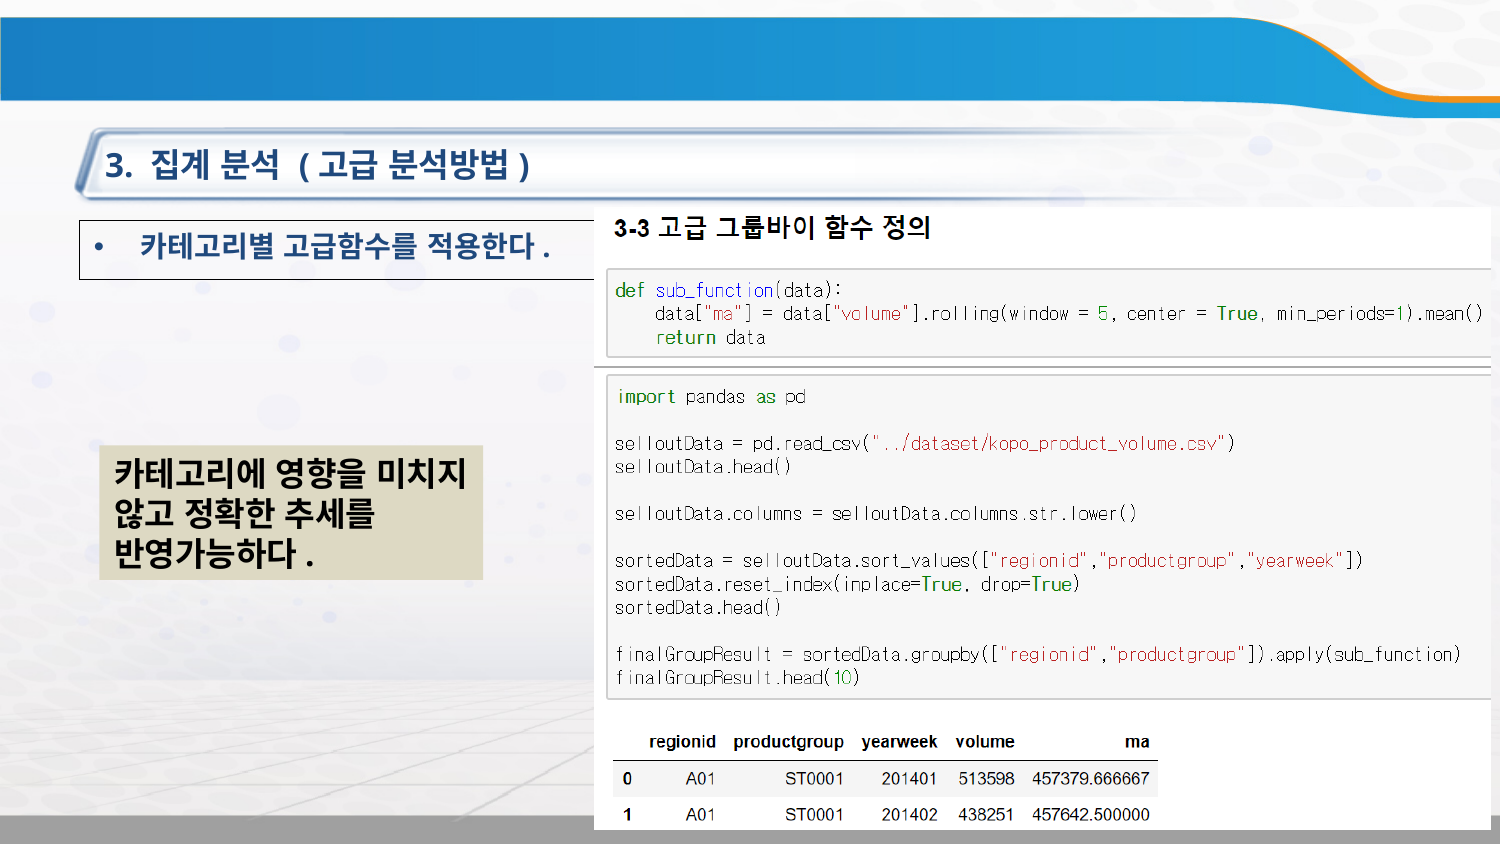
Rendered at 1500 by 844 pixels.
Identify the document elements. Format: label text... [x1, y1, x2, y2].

picture [0, 0, 1500, 844]
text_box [74, 126, 1289, 208]
text_box 카테고리별 고급함수를 적용한다. [79, 220, 588, 280]
text_box 1. 그룹바이 심화 [29, 0, 1175, 103]
text_box 카테고리에 영향을 미치지 않고 정확한 추세를 반영가능하다. [99, 445, 484, 580]
